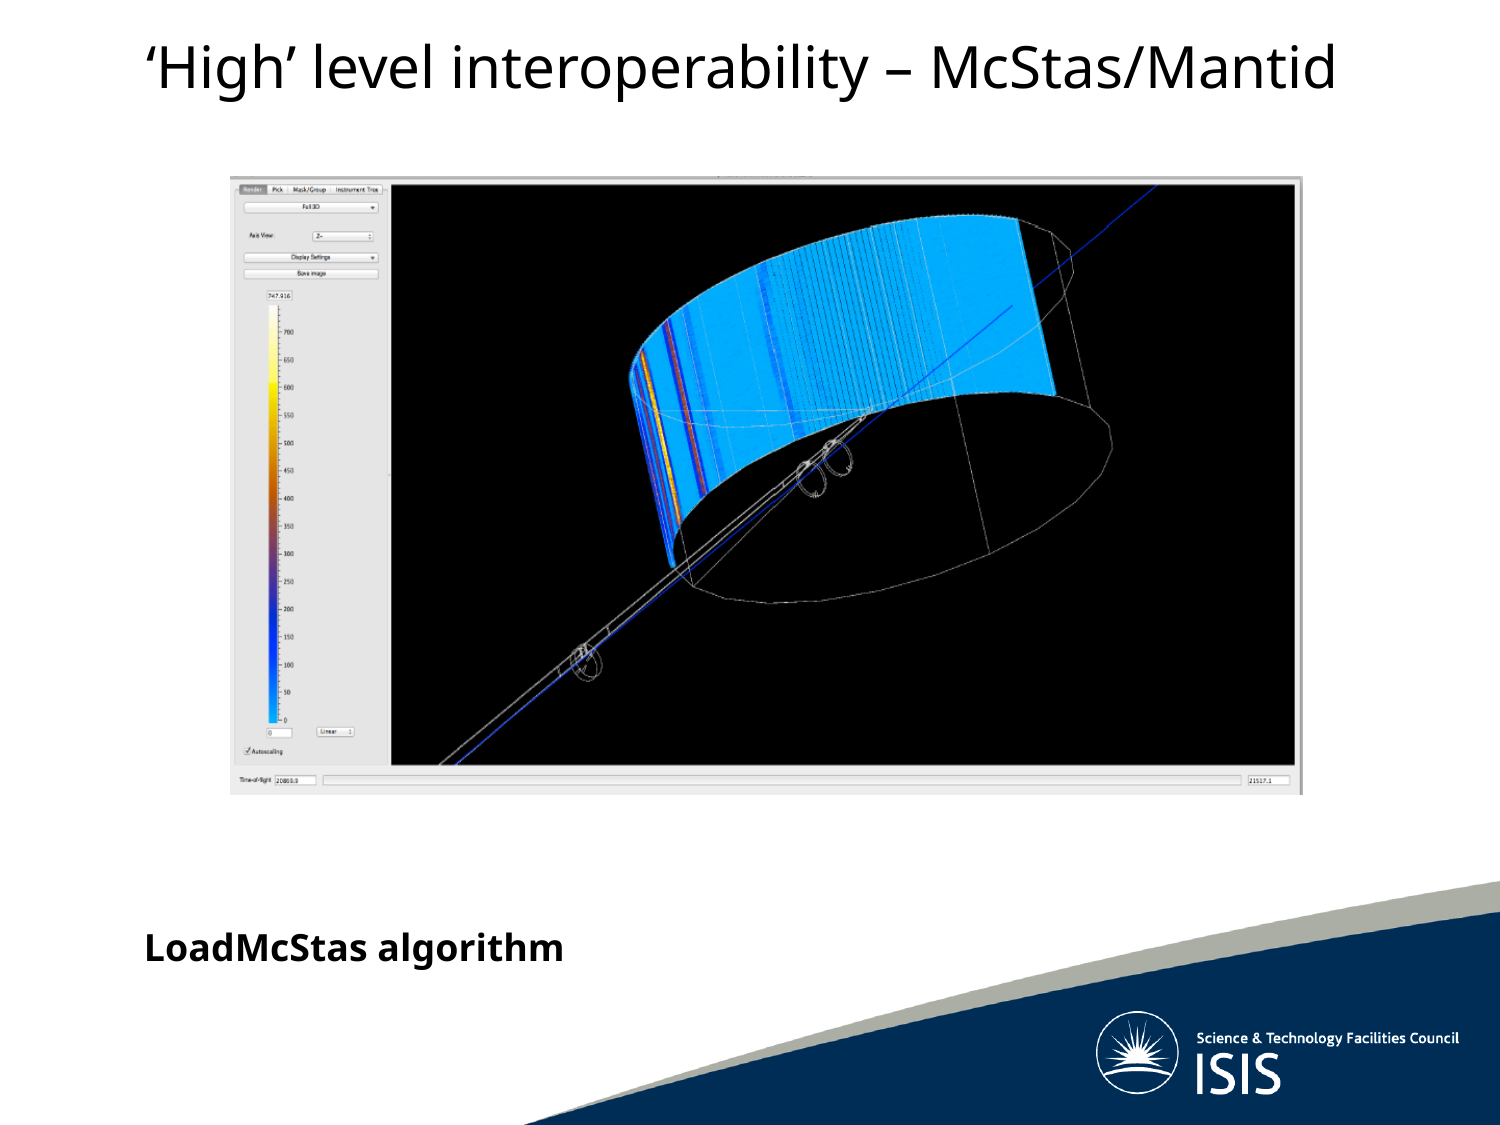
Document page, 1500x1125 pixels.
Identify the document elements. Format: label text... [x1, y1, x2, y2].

picture [229, 176, 1303, 795]
title ‘High’ level interoperability – McStas/Mantid [74, 0, 1426, 160]
picture [0, 879, 1500, 1125]
text_box LoadMcStas algorithm [129, 916, 581, 977]
